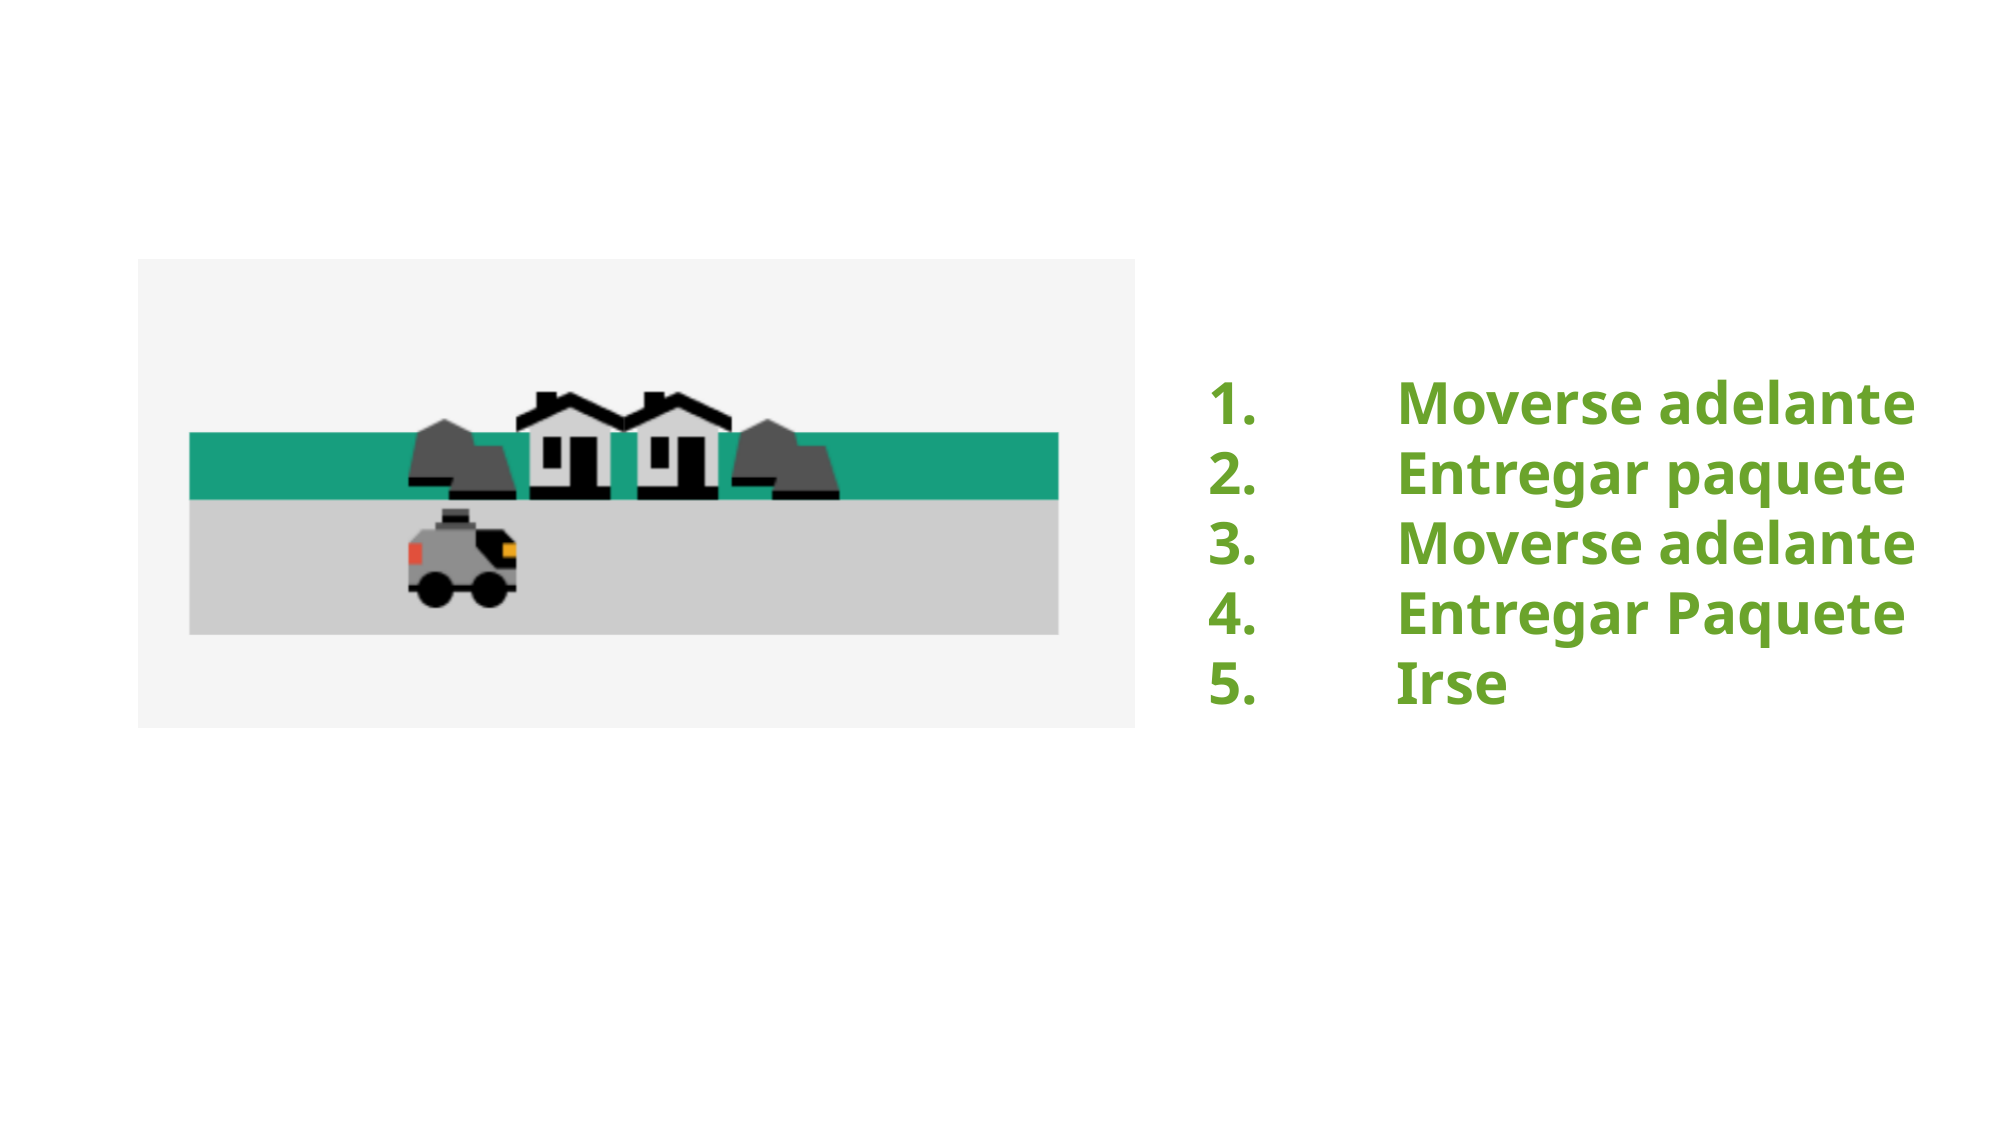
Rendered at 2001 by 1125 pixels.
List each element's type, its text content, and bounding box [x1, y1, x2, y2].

text_box Moverse adelante Entregar paquete Moverse adelante Entregar Paquete Irse [1193, 358, 2000, 724]
picture [138, 259, 1135, 728]
